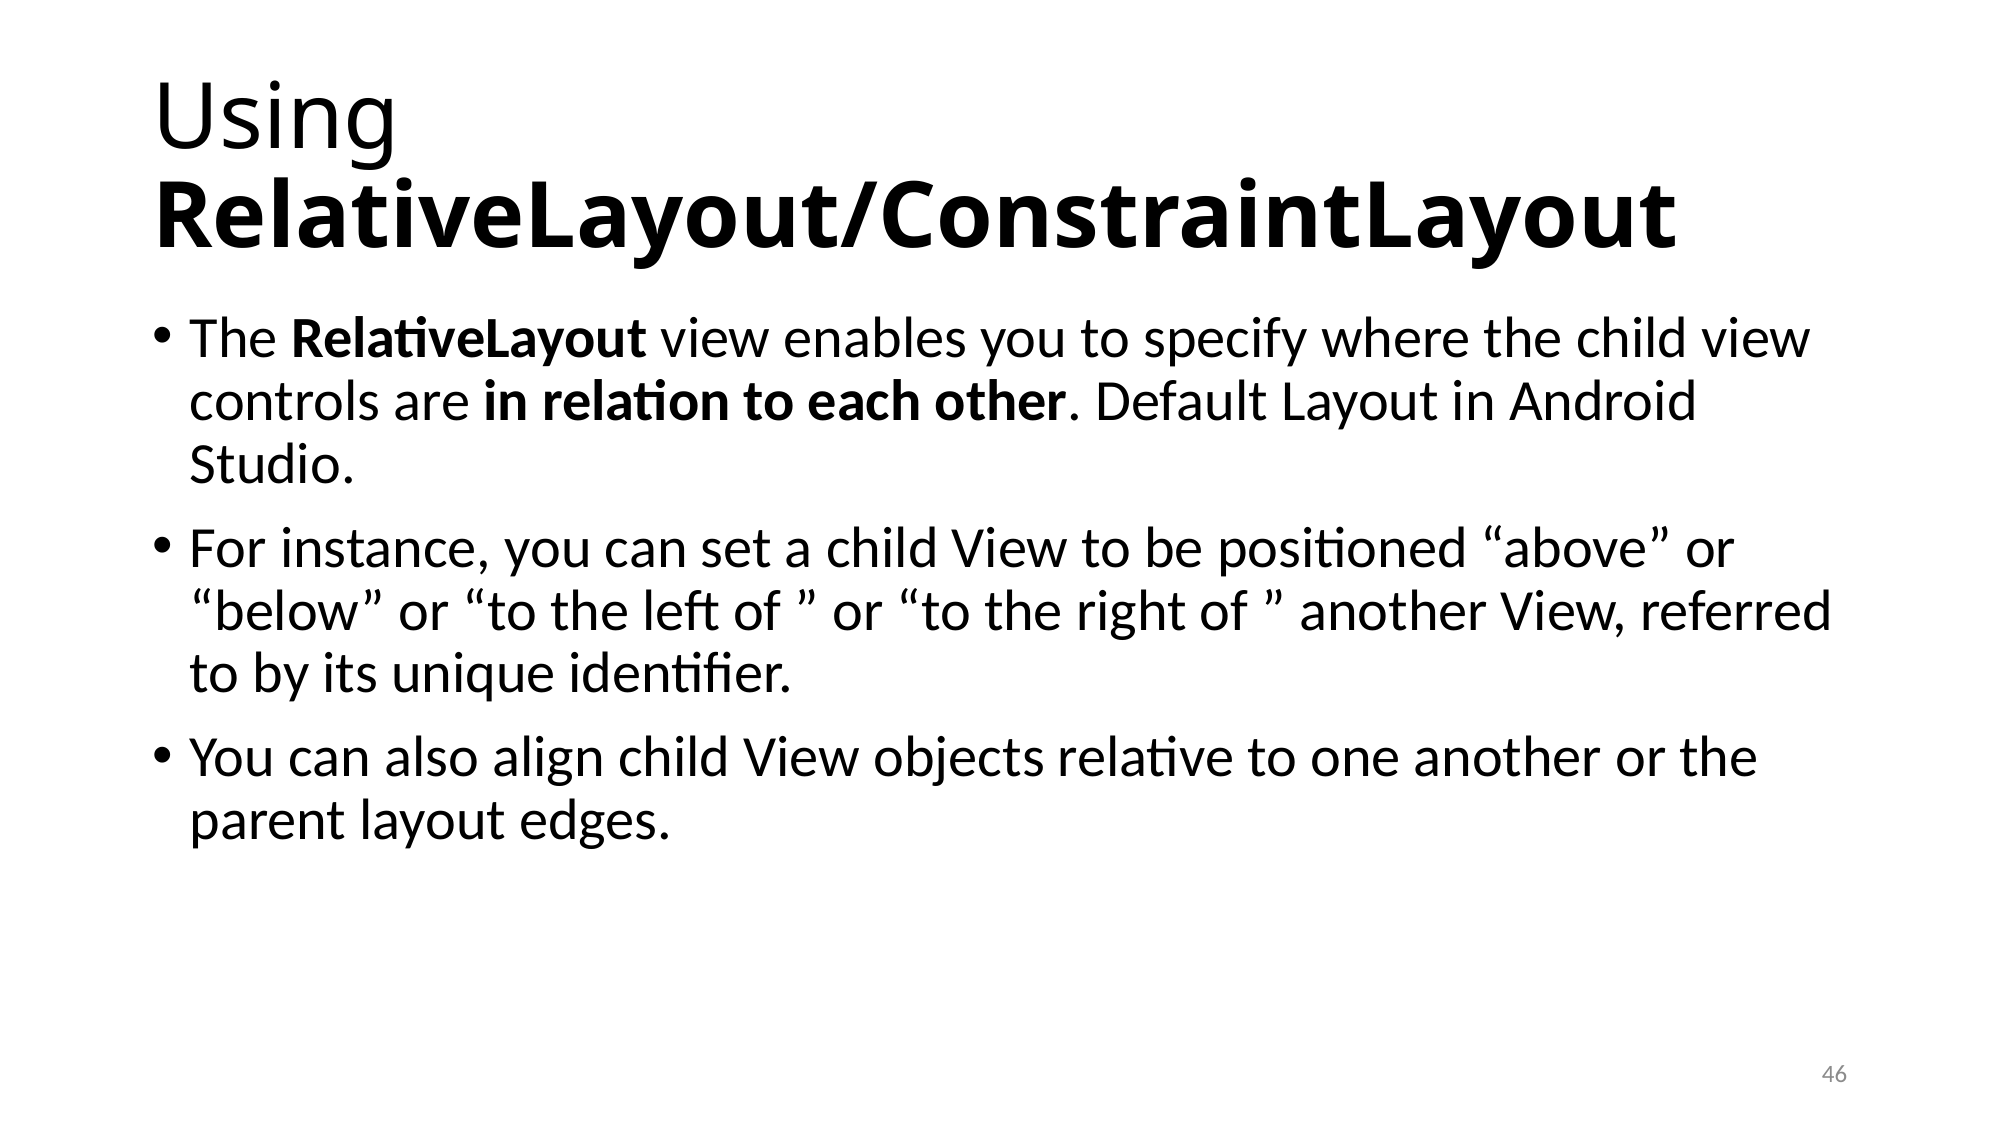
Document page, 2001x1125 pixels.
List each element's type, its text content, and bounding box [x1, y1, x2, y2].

slide_number 46 [1412, 1042, 1863, 1103]
list The RelativeLayout view enables you to specify where the child view controls are in relation to each other. Default Layout in Android Studio. For instance, you can set a child View to be positioned “above” or “below” or “to the left of ” or “to the right of ” another View, referred to by its unique identifier. You can also align child View objects relative to one another or the parent layout edges. [137, 299, 1863, 1014]
title Using RelativeLayout/ConstraintLayout [137, 59, 1863, 278]
